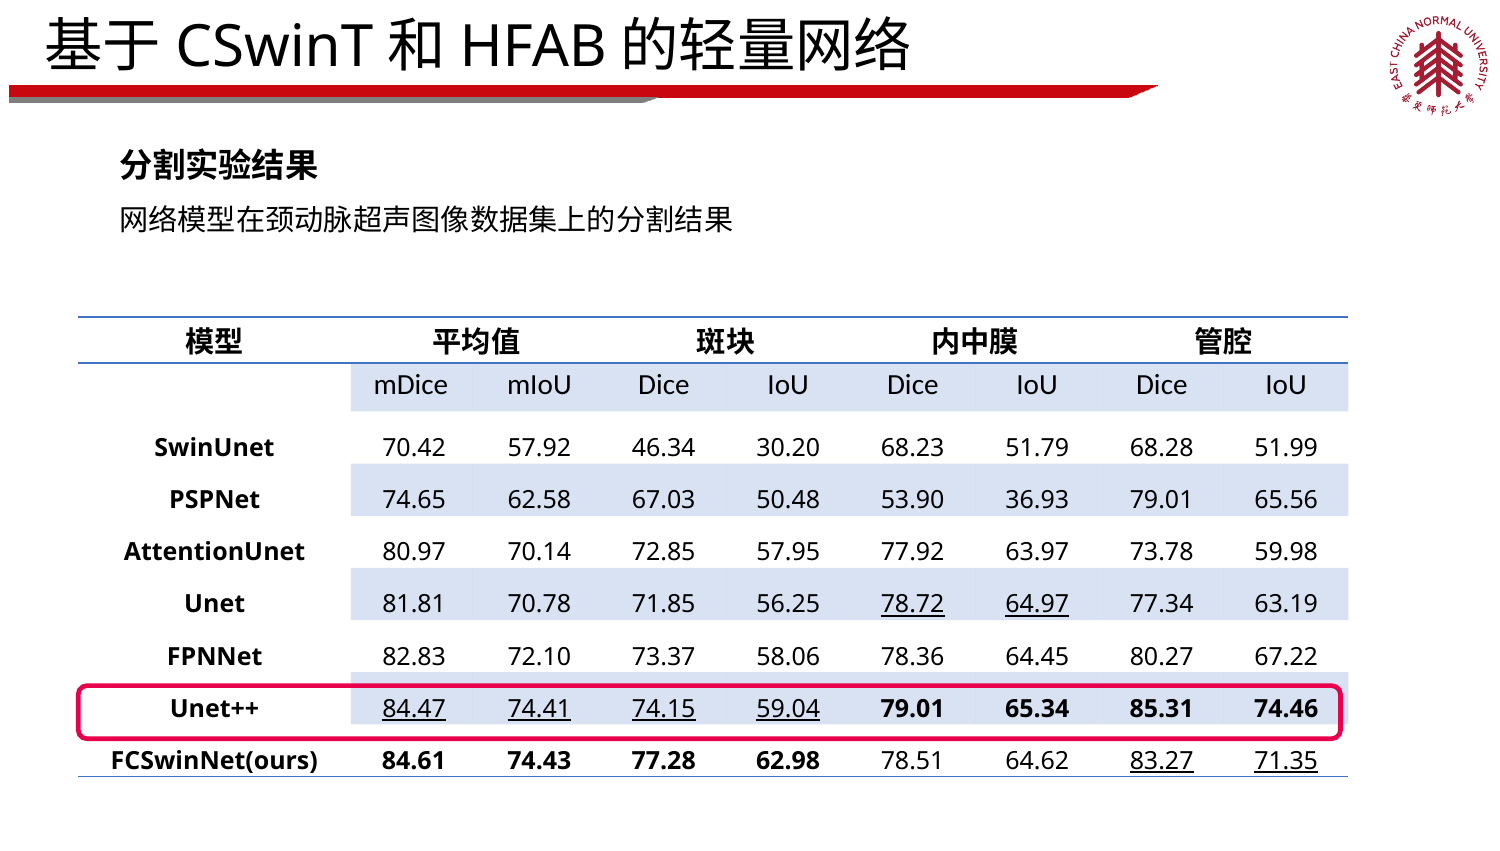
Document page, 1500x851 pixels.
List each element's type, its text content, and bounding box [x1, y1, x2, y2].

text_box 基于CSwinT和HFAB的轻量网络 [30, 0, 1045, 86]
text_box [77, 684, 1342, 740]
text_box 分割实验结果 网络模型在颈动脉超声图像数据集上的分割结果 [60, 116, 1332, 244]
picture [9, 85, 1158, 103]
picture [1389, 16, 1500, 116]
